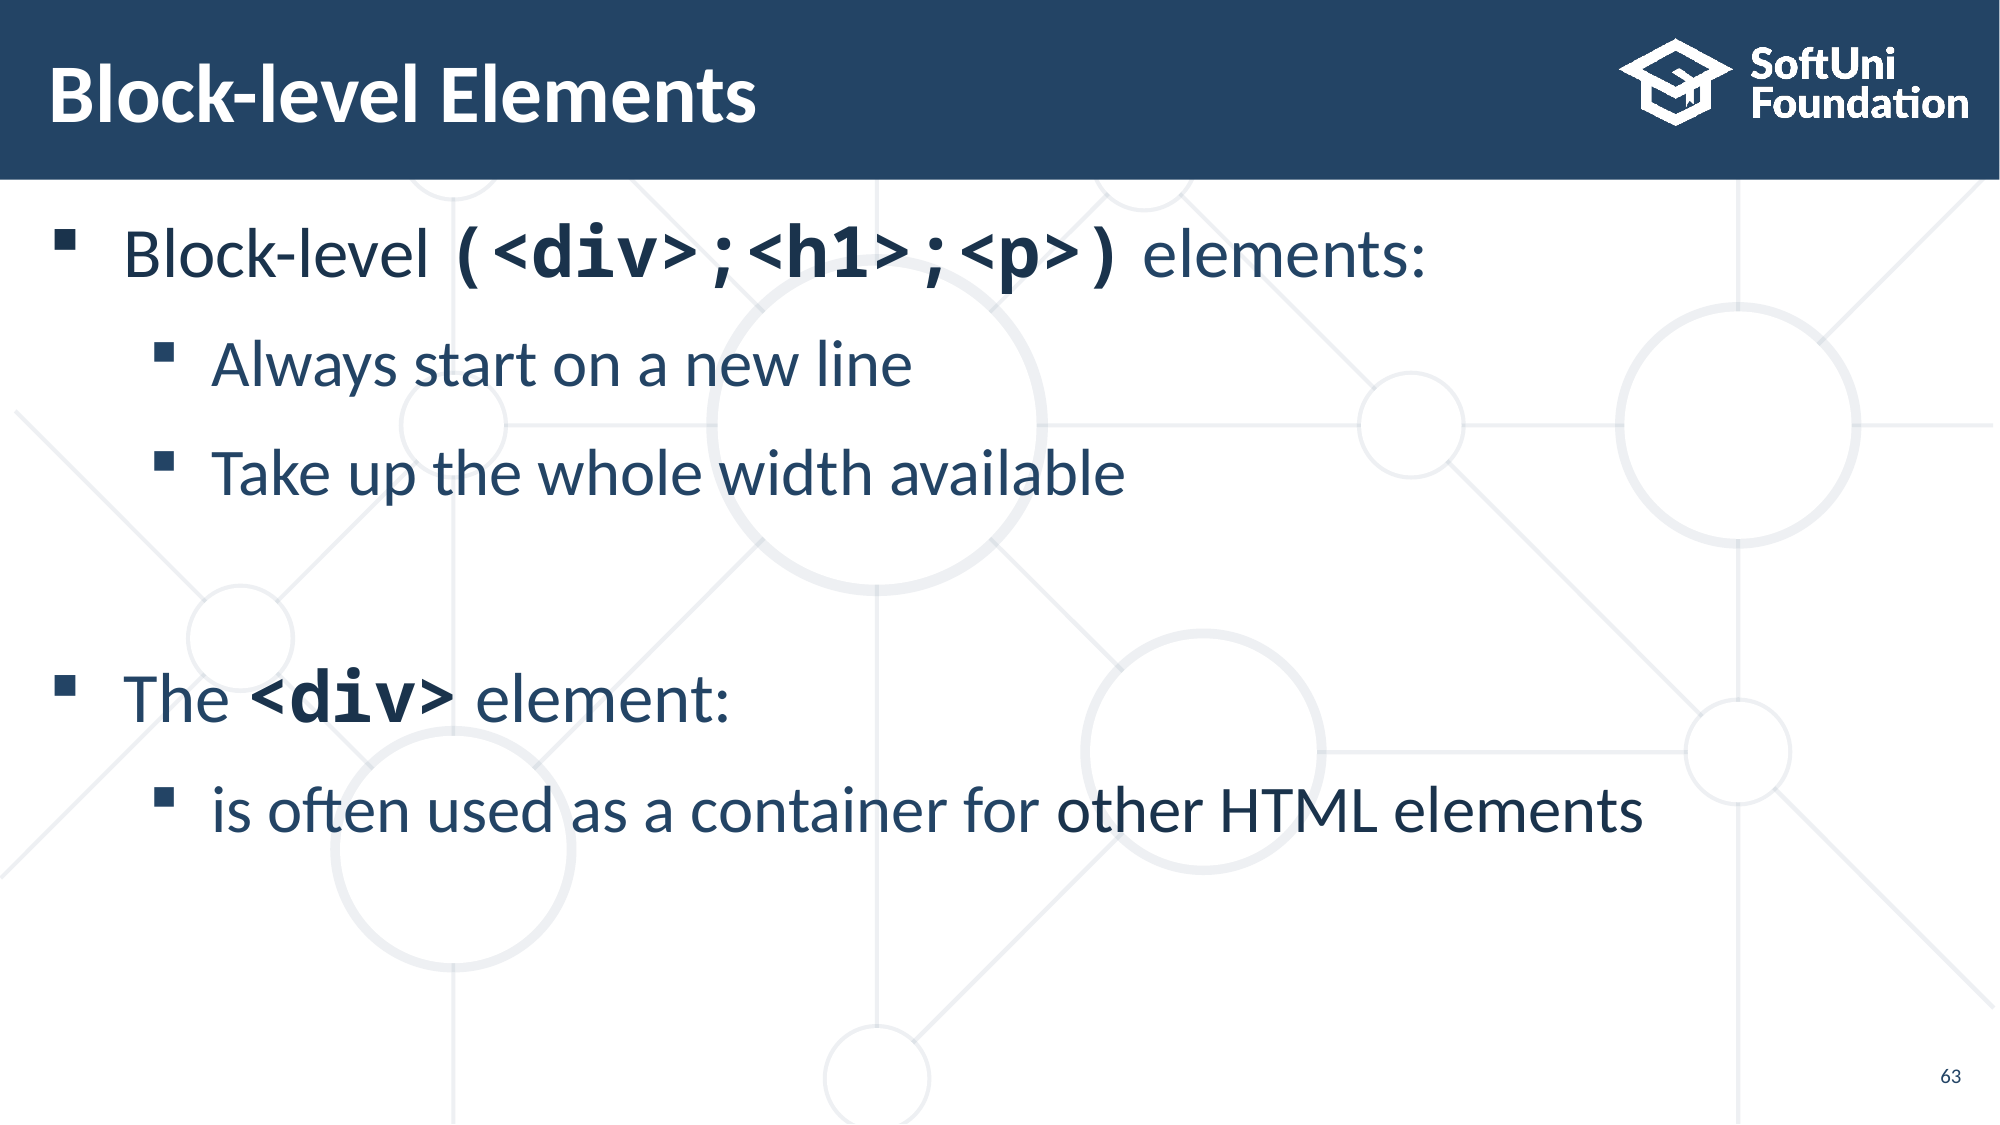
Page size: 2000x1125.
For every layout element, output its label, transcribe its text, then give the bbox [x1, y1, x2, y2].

slide_number 63 [1896, 1049, 1968, 1101]
title Block-level Elements [31, 16, 1591, 162]
list Block-level (<div>;<h1>;<p>) elements: Always start on a new line Take up the whole width available The <div> element: is often used as a container for other HTML elements [31, 196, 1970, 1050]
picture [1618, 38, 1968, 126]
